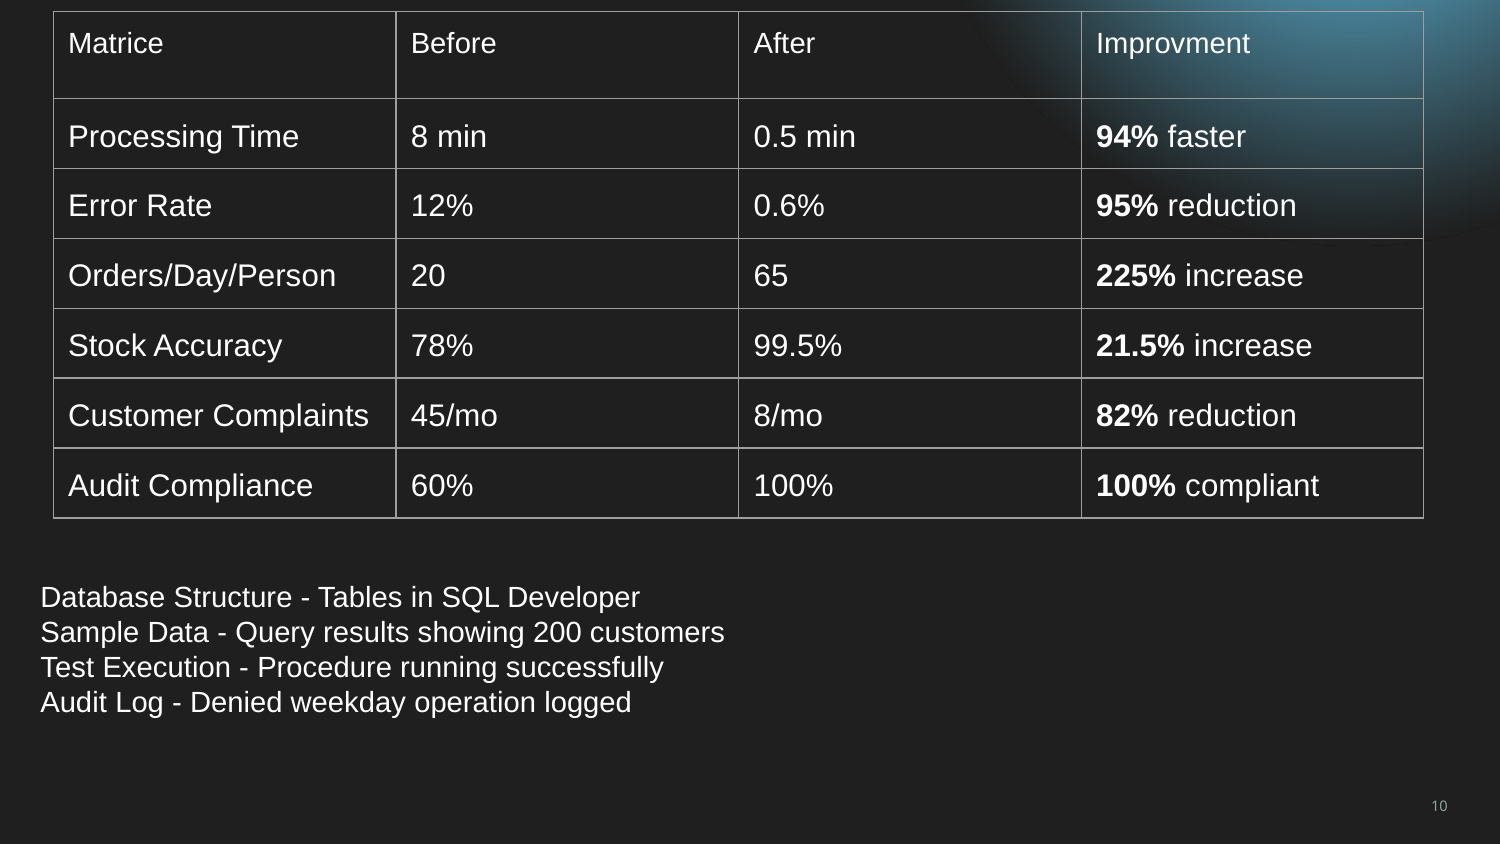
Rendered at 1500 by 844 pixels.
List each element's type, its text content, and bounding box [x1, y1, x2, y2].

table_cell 100% compliant [1082, 449, 1423, 517]
table_cell 0.5 min [739, 99, 1081, 168]
table_header Matrice [54, 12, 395, 98]
table_cell Audit Compliance [54, 449, 395, 517]
table_cell 225% increase [1082, 239, 1423, 308]
table_header After [739, 12, 1081, 98]
table_cell 60% [397, 449, 738, 517]
picture [922, 0, 1500, 246]
table_cell Orders/Day/Person [54, 239, 395, 308]
table_cell 8/mo [739, 379, 1081, 447]
table_cell 99.5% [739, 309, 1081, 377]
table_header Before [397, 12, 738, 98]
table_cell 94% faster [1082, 99, 1423, 168]
table_cell 65 [739, 239, 1081, 308]
table_cell 0.6% [739, 169, 1081, 238]
table_cell 8 min [397, 99, 738, 168]
table_cell 100% [739, 449, 1081, 517]
table_cell Customer Complaints [54, 379, 395, 447]
table_cell Stock Accuracy [54, 309, 395, 377]
table_cell 12% [397, 169, 738, 238]
table_cell 45/mo [397, 379, 738, 447]
table_cell Processing Time [54, 99, 395, 168]
table_cell 95% reduction [1082, 169, 1423, 238]
table_header Improvment [1082, 12, 1423, 98]
table_cell 20 [397, 239, 738, 308]
table_cell 82% reduction [1082, 379, 1423, 447]
table_cell Error Rate [54, 169, 395, 238]
table_cell 78% [397, 309, 738, 377]
text_box Database Structure - Tables in SQL Developer Sample Data - Query results showing 200 customers Test Execution - Procedure running successfully Audit Log - Denied weekday operation logged [25, 563, 1424, 734]
table_cell 21.5% increase [1082, 309, 1423, 377]
